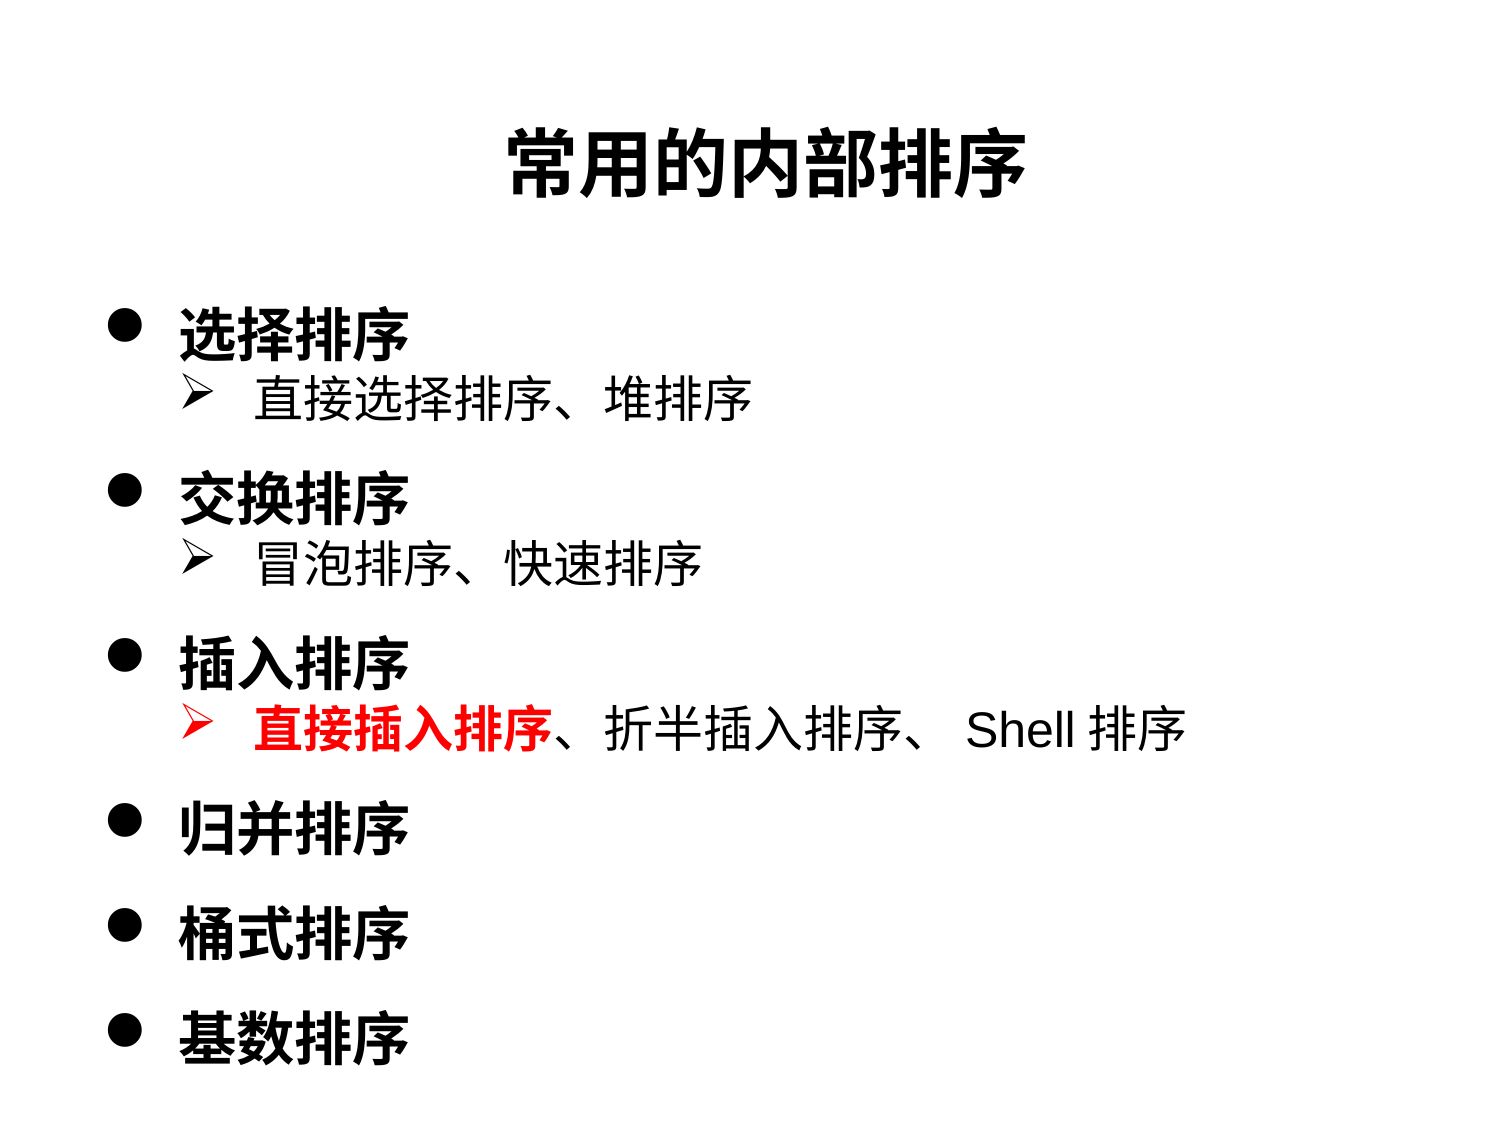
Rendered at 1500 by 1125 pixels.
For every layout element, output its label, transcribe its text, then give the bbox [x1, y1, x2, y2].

title 常用的内部排序 [488, 101, 1067, 232]
text_box 选择排序 直接选择排序、堆排序 交换排序 冒泡排序、快速排序 插入排序 直接插入排序、折半插入排序、Shell排序 归并排序 桶式排序 基数排序 [88, 255, 1467, 1080]
